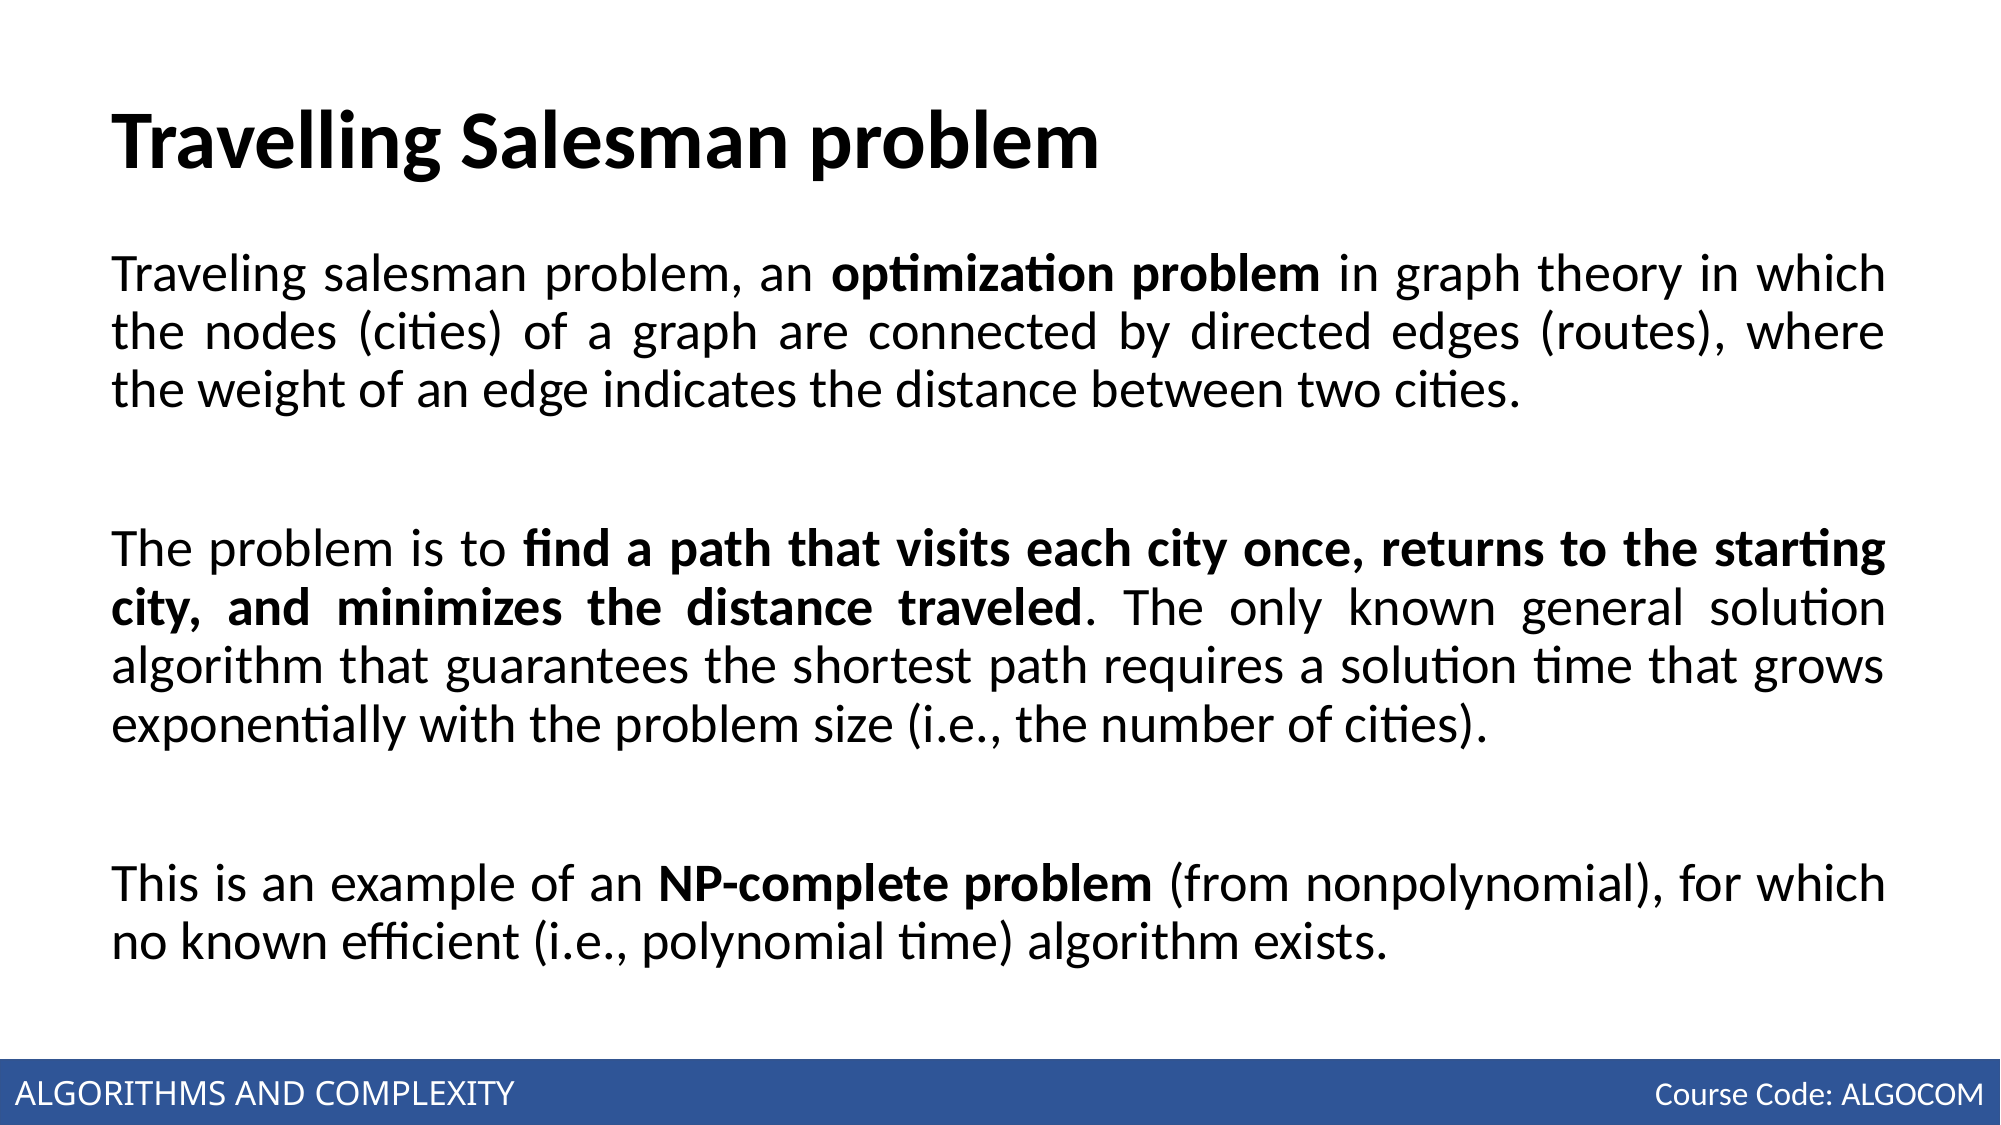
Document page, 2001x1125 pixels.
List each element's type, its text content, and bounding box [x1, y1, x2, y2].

text_box Course Code: ALGOCOM [1516, 1064, 2000, 1120]
text_box [0, 1059, 2000, 1125]
text_box ALGORITHMS AND COMPLEXITY [0, 1064, 595, 1120]
list Traveling salesman problem, an optimization problem in graph theory in which the nodes (cities) of a graph are connected by directed edges (routes), where the weight of an edge indicates the distance between two cities. The problem is to find a path that visits each city once, returns to the starting city, and minimizes the distance traveled. The only known general solution algorithm that guarantees the shortest path requires a solution time that grows exponentially with the problem size (i.e., the number of cities). This is an example of an NP-complete problem (from nonpolynomial), for which no known efficient (i.e., polynomial time) algorithm exists. [96, 236, 1904, 1025]
title Travelling Salesman problem [96, 33, 1822, 236]
